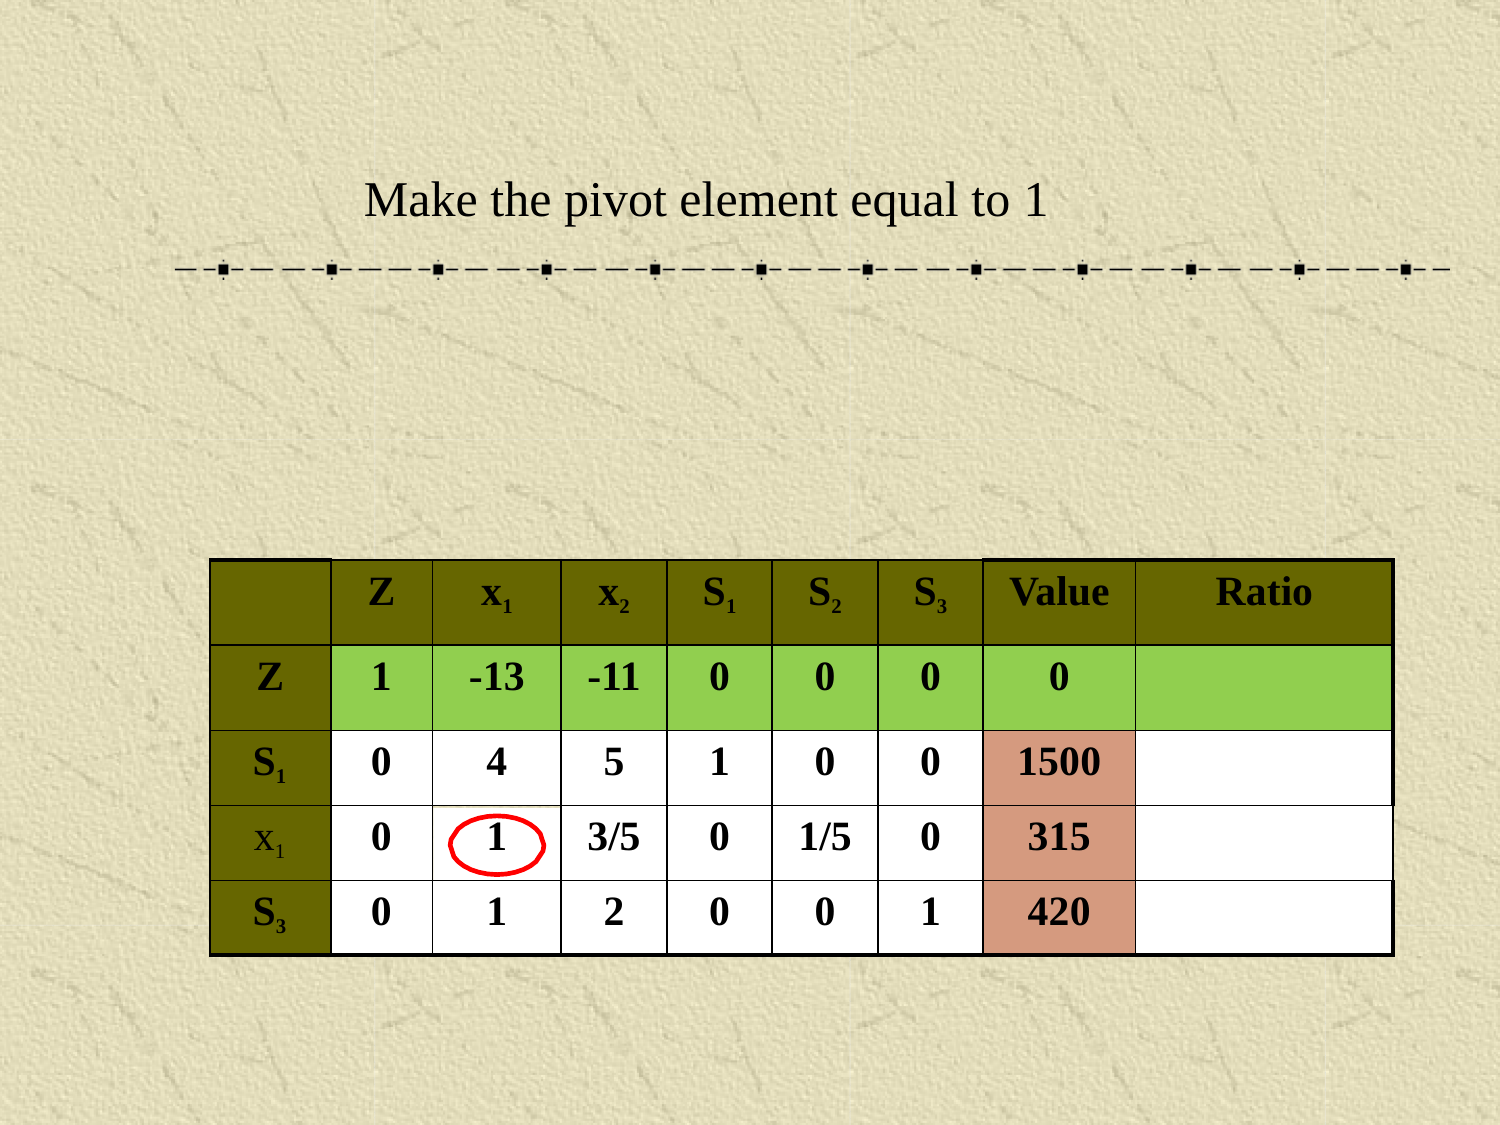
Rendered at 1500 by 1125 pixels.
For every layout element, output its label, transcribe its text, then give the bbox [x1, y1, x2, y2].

text_box [450, 815, 544, 875]
table_cell 5 [562, 731, 666, 805]
table_header [211, 562, 330, 644]
table_cell 1 [879, 881, 982, 953]
table_cell S3 [211, 881, 330, 953]
table_cell 1/5 [773, 806, 877, 880]
text_box [1051, 258, 1450, 280]
table_cell 0 [668, 806, 771, 880]
table_cell [1136, 881, 1391, 953]
table_cell 2 [562, 881, 666, 953]
table_header x2 [562, 561, 666, 644]
table_cell 0 [879, 731, 982, 805]
table_cell [1136, 731, 1391, 805]
table_cell -11 [562, 646, 666, 730]
table_cell -13 [433, 646, 560, 730]
table_cell 1 [433, 881, 560, 953]
table_cell 0 [773, 881, 877, 953]
table_cell [1136, 646, 1391, 730]
table_cell 0 [879, 806, 982, 880]
table_cell S1 [211, 731, 330, 805]
table_cell 0 [879, 646, 982, 730]
table_cell 0 [332, 881, 432, 953]
table_cell 1 [433, 806, 560, 880]
table_cell 0 [332, 806, 432, 880]
table_cell Z [211, 646, 330, 730]
table_cell 315 [984, 806, 1135, 880]
table_header Ratio [1136, 562, 1391, 644]
table_cell 3/5 [562, 806, 666, 880]
table_cell 4 [433, 731, 560, 805]
table_header Z [332, 561, 432, 644]
table_cell 420 [984, 881, 1135, 953]
table_cell 0 [332, 731, 432, 805]
table_cell x1 [211, 806, 330, 880]
text_box [174, 258, 361, 280]
title Make the pivot element equal to 1 [361, 164, 1051, 355]
table_cell 1500 [984, 731, 1135, 805]
table_cell 1 [332, 646, 432, 730]
table_cell [1136, 806, 1392, 880]
table_header S2 [773, 561, 877, 644]
table_header Value [984, 562, 1135, 644]
text_box [0, 0, 1500, 1125]
table_header S3 [879, 561, 982, 644]
table_cell 0 [668, 881, 771, 953]
table_cell 0 [773, 731, 877, 805]
table_header x1 [433, 561, 560, 644]
table_cell 0 [773, 646, 877, 730]
table_header S1 [668, 561, 771, 644]
table_cell 1 [668, 731, 771, 805]
table_cell 0 [984, 646, 1135, 730]
table_cell 0 [668, 646, 771, 730]
